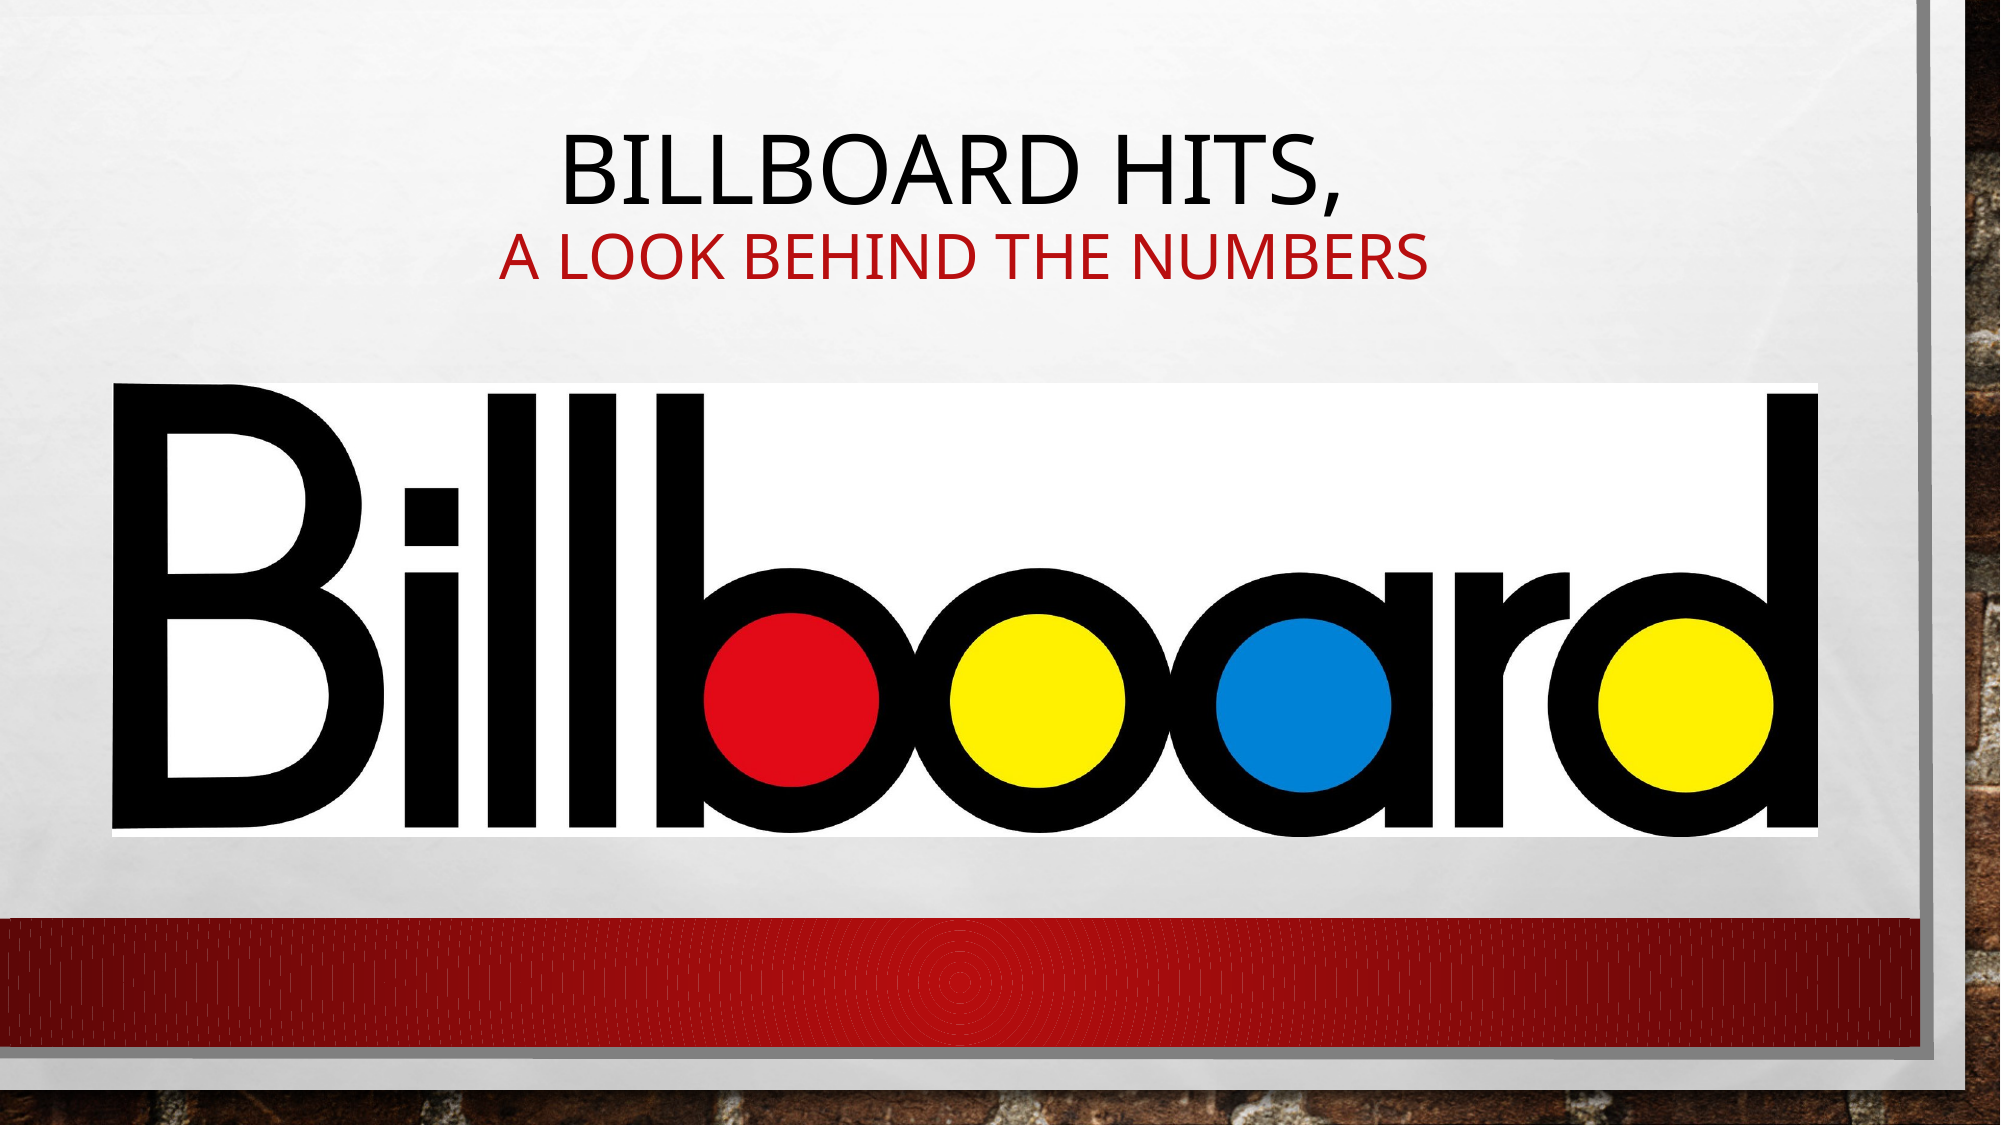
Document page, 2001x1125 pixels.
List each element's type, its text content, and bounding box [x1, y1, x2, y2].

title Billboard hits, a look behind the numbers [112, 112, 1818, 302]
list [112, 383, 1818, 838]
picture [0, 0, 2000, 1125]
